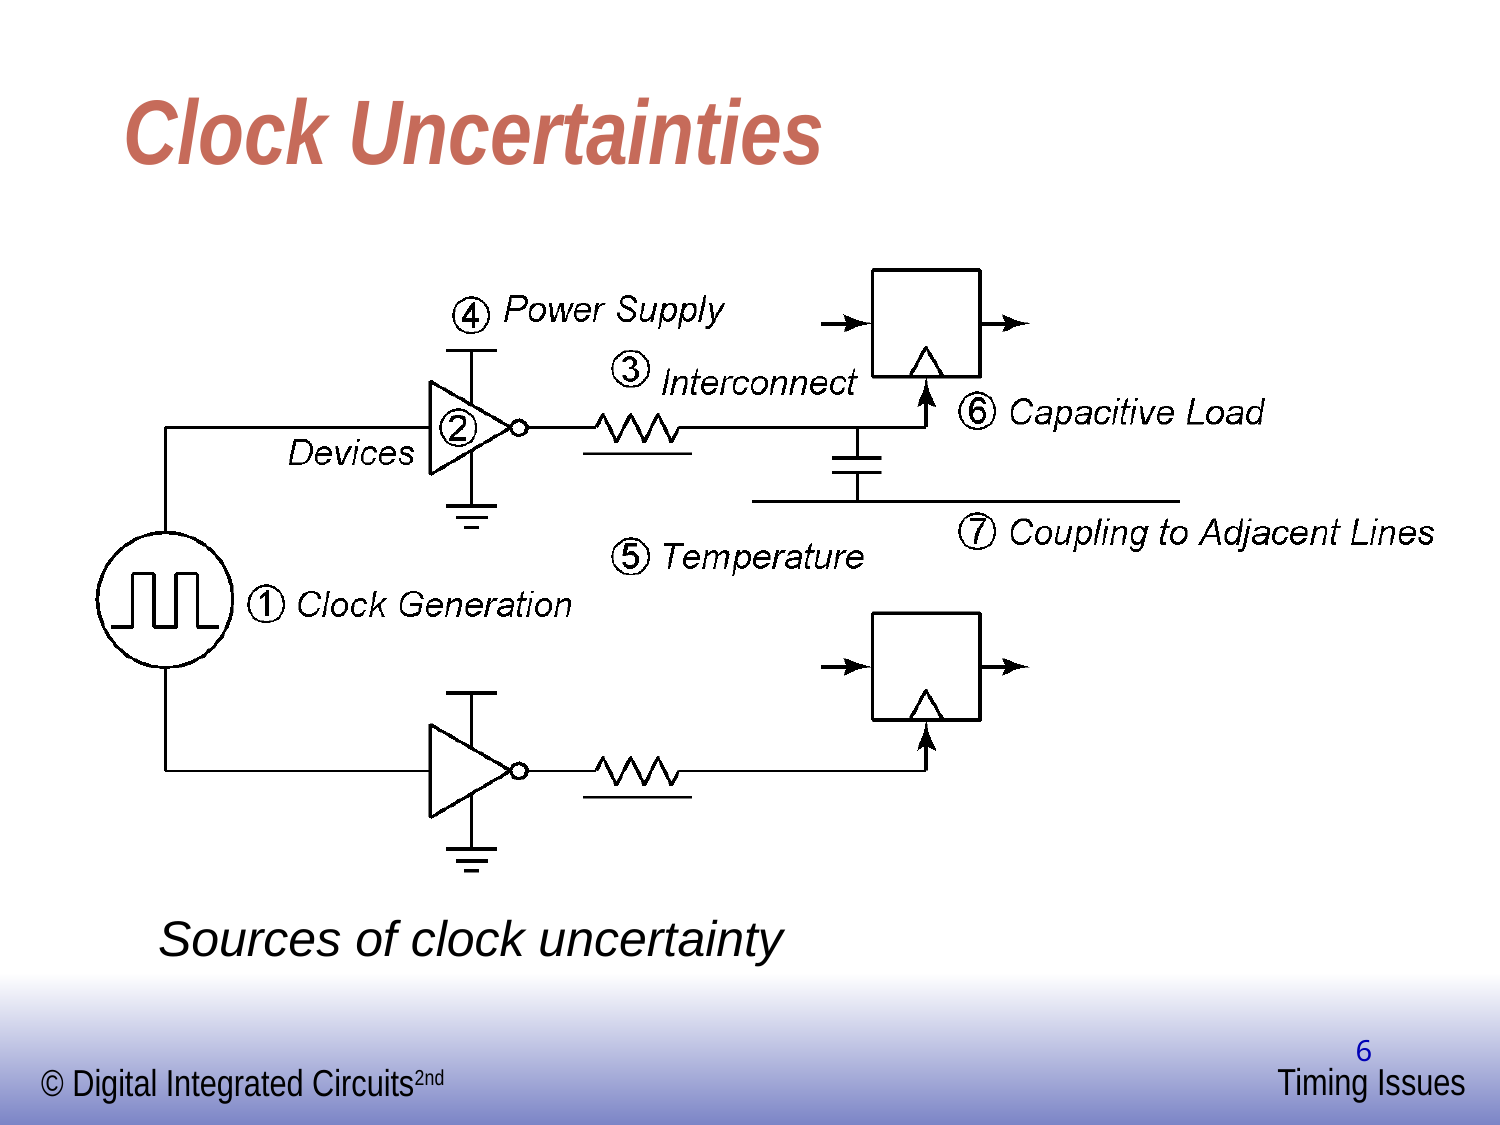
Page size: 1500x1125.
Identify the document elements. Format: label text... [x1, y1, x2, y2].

slide_number ‹#› [1074, 1025, 1388, 1100]
text_box Sources of clock uncertainty [143, 898, 799, 974]
title Clock Uncertainties [108, 72, 1384, 190]
picture [95, 266, 1437, 873]
